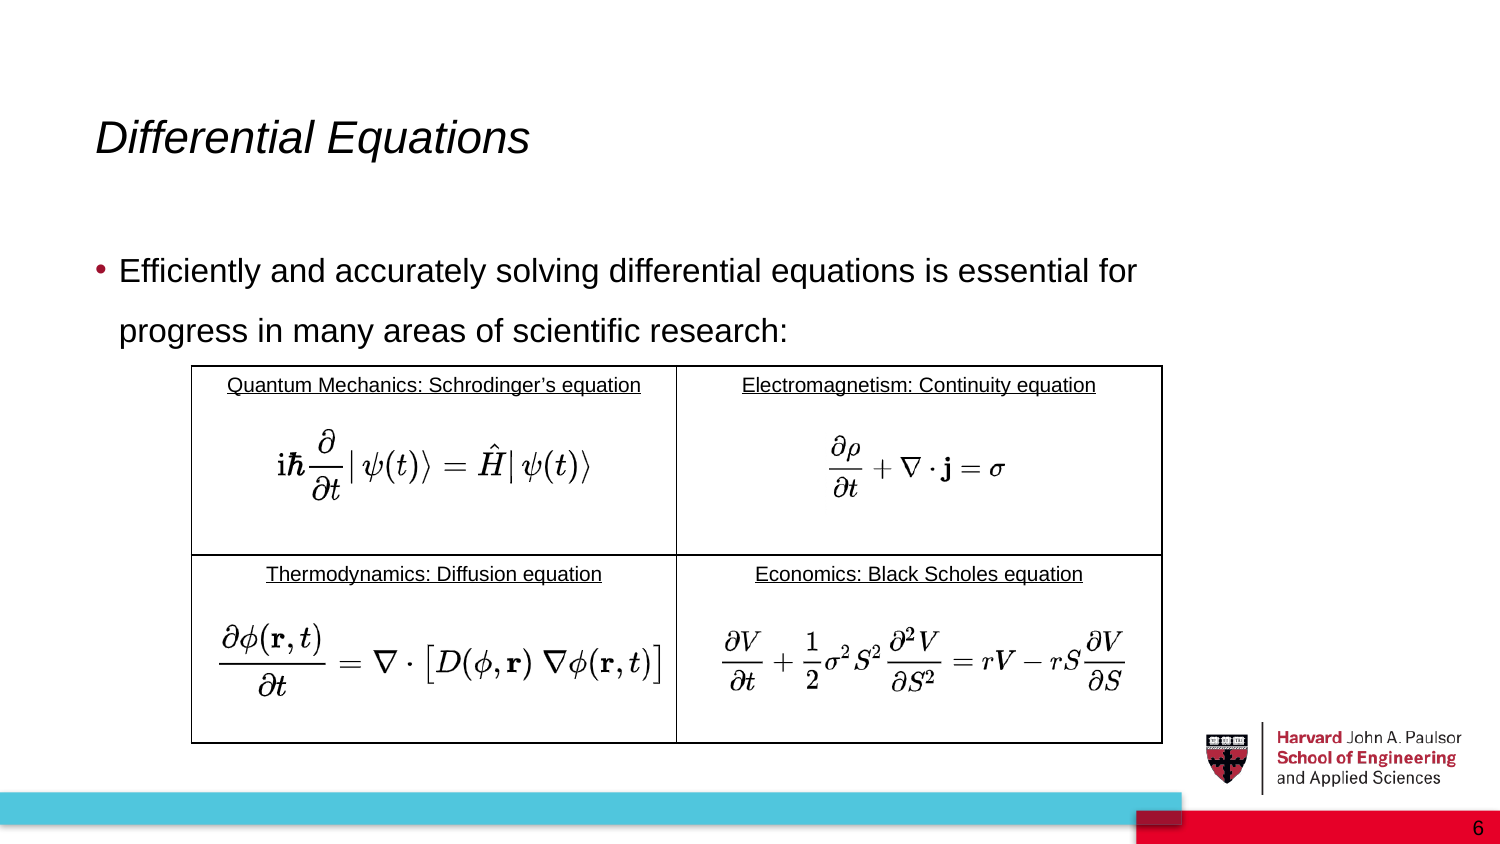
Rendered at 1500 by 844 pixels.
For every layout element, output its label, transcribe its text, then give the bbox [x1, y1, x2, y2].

text_box Efficiently and accurately solving differential equations is essential for progress in many areas of scientific research: [80, 221, 1273, 752]
list Differential Equations [80, 100, 1273, 221]
text_box 6 [1458, 807, 1500, 844]
table_header Electromagnetism: Continuity equation [677, 367, 1161, 554]
picture [825, 432, 1030, 515]
picture [720, 624, 1142, 707]
table_cell Economics: Black Scholes equation [677, 556, 1161, 742]
picture [215, 618, 667, 707]
table_header Quantum Mechanics: Schrodinger’s equation [192, 367, 676, 554]
picture [267, 425, 598, 537]
table_cell Thermodynamics: Diffusion equation [192, 556, 676, 742]
